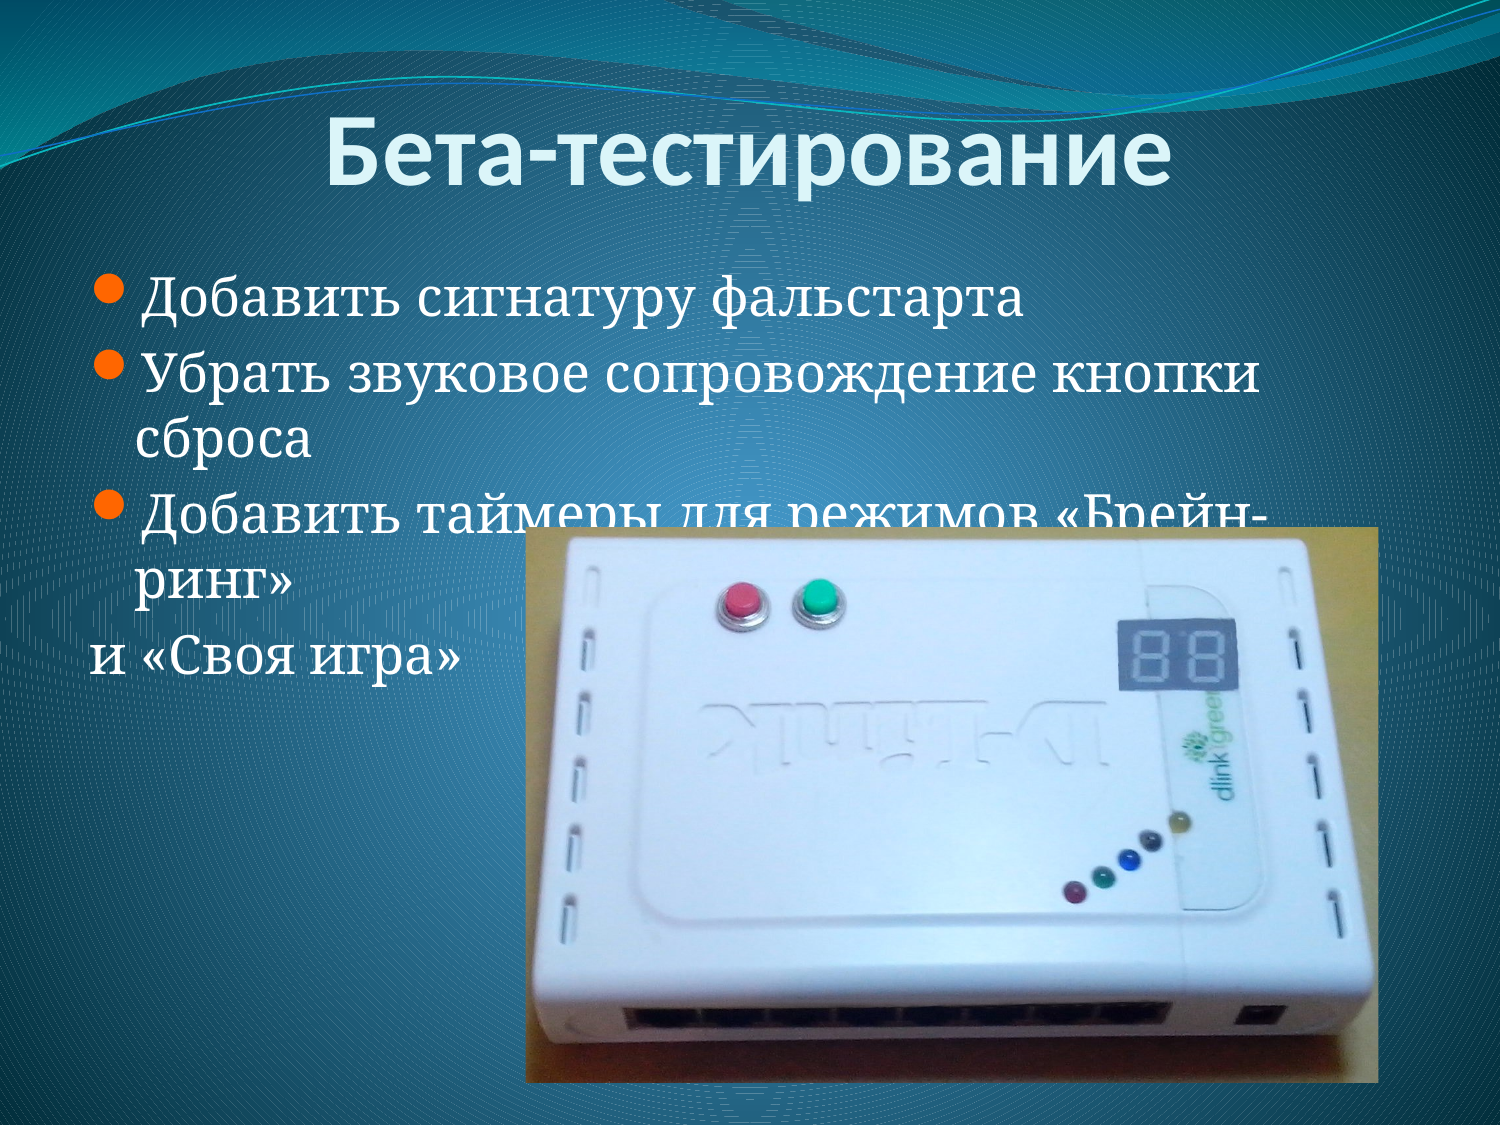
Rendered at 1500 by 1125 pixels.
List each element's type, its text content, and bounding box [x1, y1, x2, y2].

picture [525, 526, 1379, 1083]
list Добавить сигнатуру фальстарта Убрать звуковое сопровождение кнопки сброса Добавить таймеры для режимов «Брейн-ринг» и «Своя игра» [75, 255, 1425, 976]
title Бета-тестирование [75, 19, 1425, 207]
